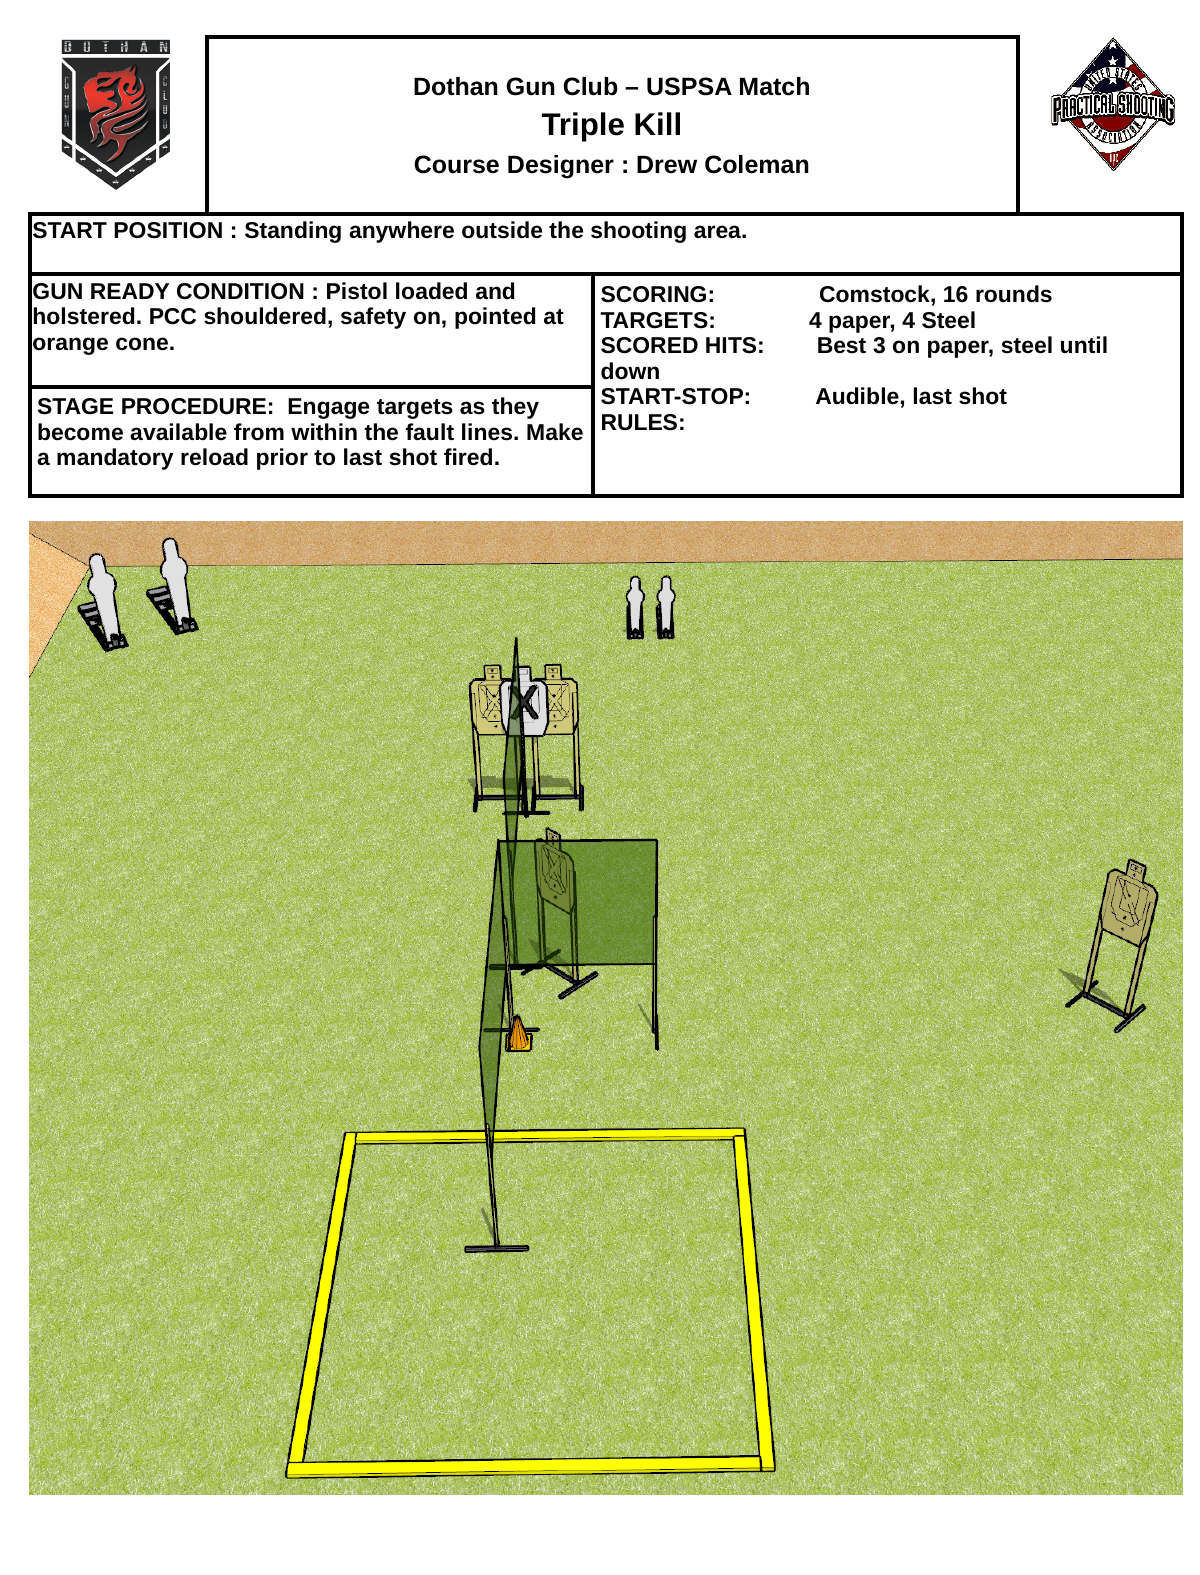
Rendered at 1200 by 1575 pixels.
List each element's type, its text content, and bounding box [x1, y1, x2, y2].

table_cell STAGE PROCEDURE: Engage targets as they become available from within the fault lines. Make a mandatory reload prior to last shot fired. [32, 389, 591, 494]
table_cell GUN READY CONDITION : Pistol loaded and holstered. PCC shouldered, safety on, pointed at orange cone. [32, 276, 591, 385]
picture [29, 521, 1183, 1495]
picture [58, 36, 173, 193]
table_cell START POSITION : Standing anywhere outside the shooting area. [32, 216, 1180, 272]
picture [1044, 36, 1183, 175]
table_header [30, 37, 205, 212]
table_cell SCORING: Comstock, 16 rounds TARGETS: 4 paper, 4 Steel SCORED HITS: Best 3 on paper, steel until down START-STOP: Audible, last shot RULES: [595, 276, 1180, 494]
table_header Dothan Gun Club – USPSA Match Triple Kill Course Designer : Drew Coleman [209, 39, 1016, 212]
table_header [1020, 37, 1182, 212]
